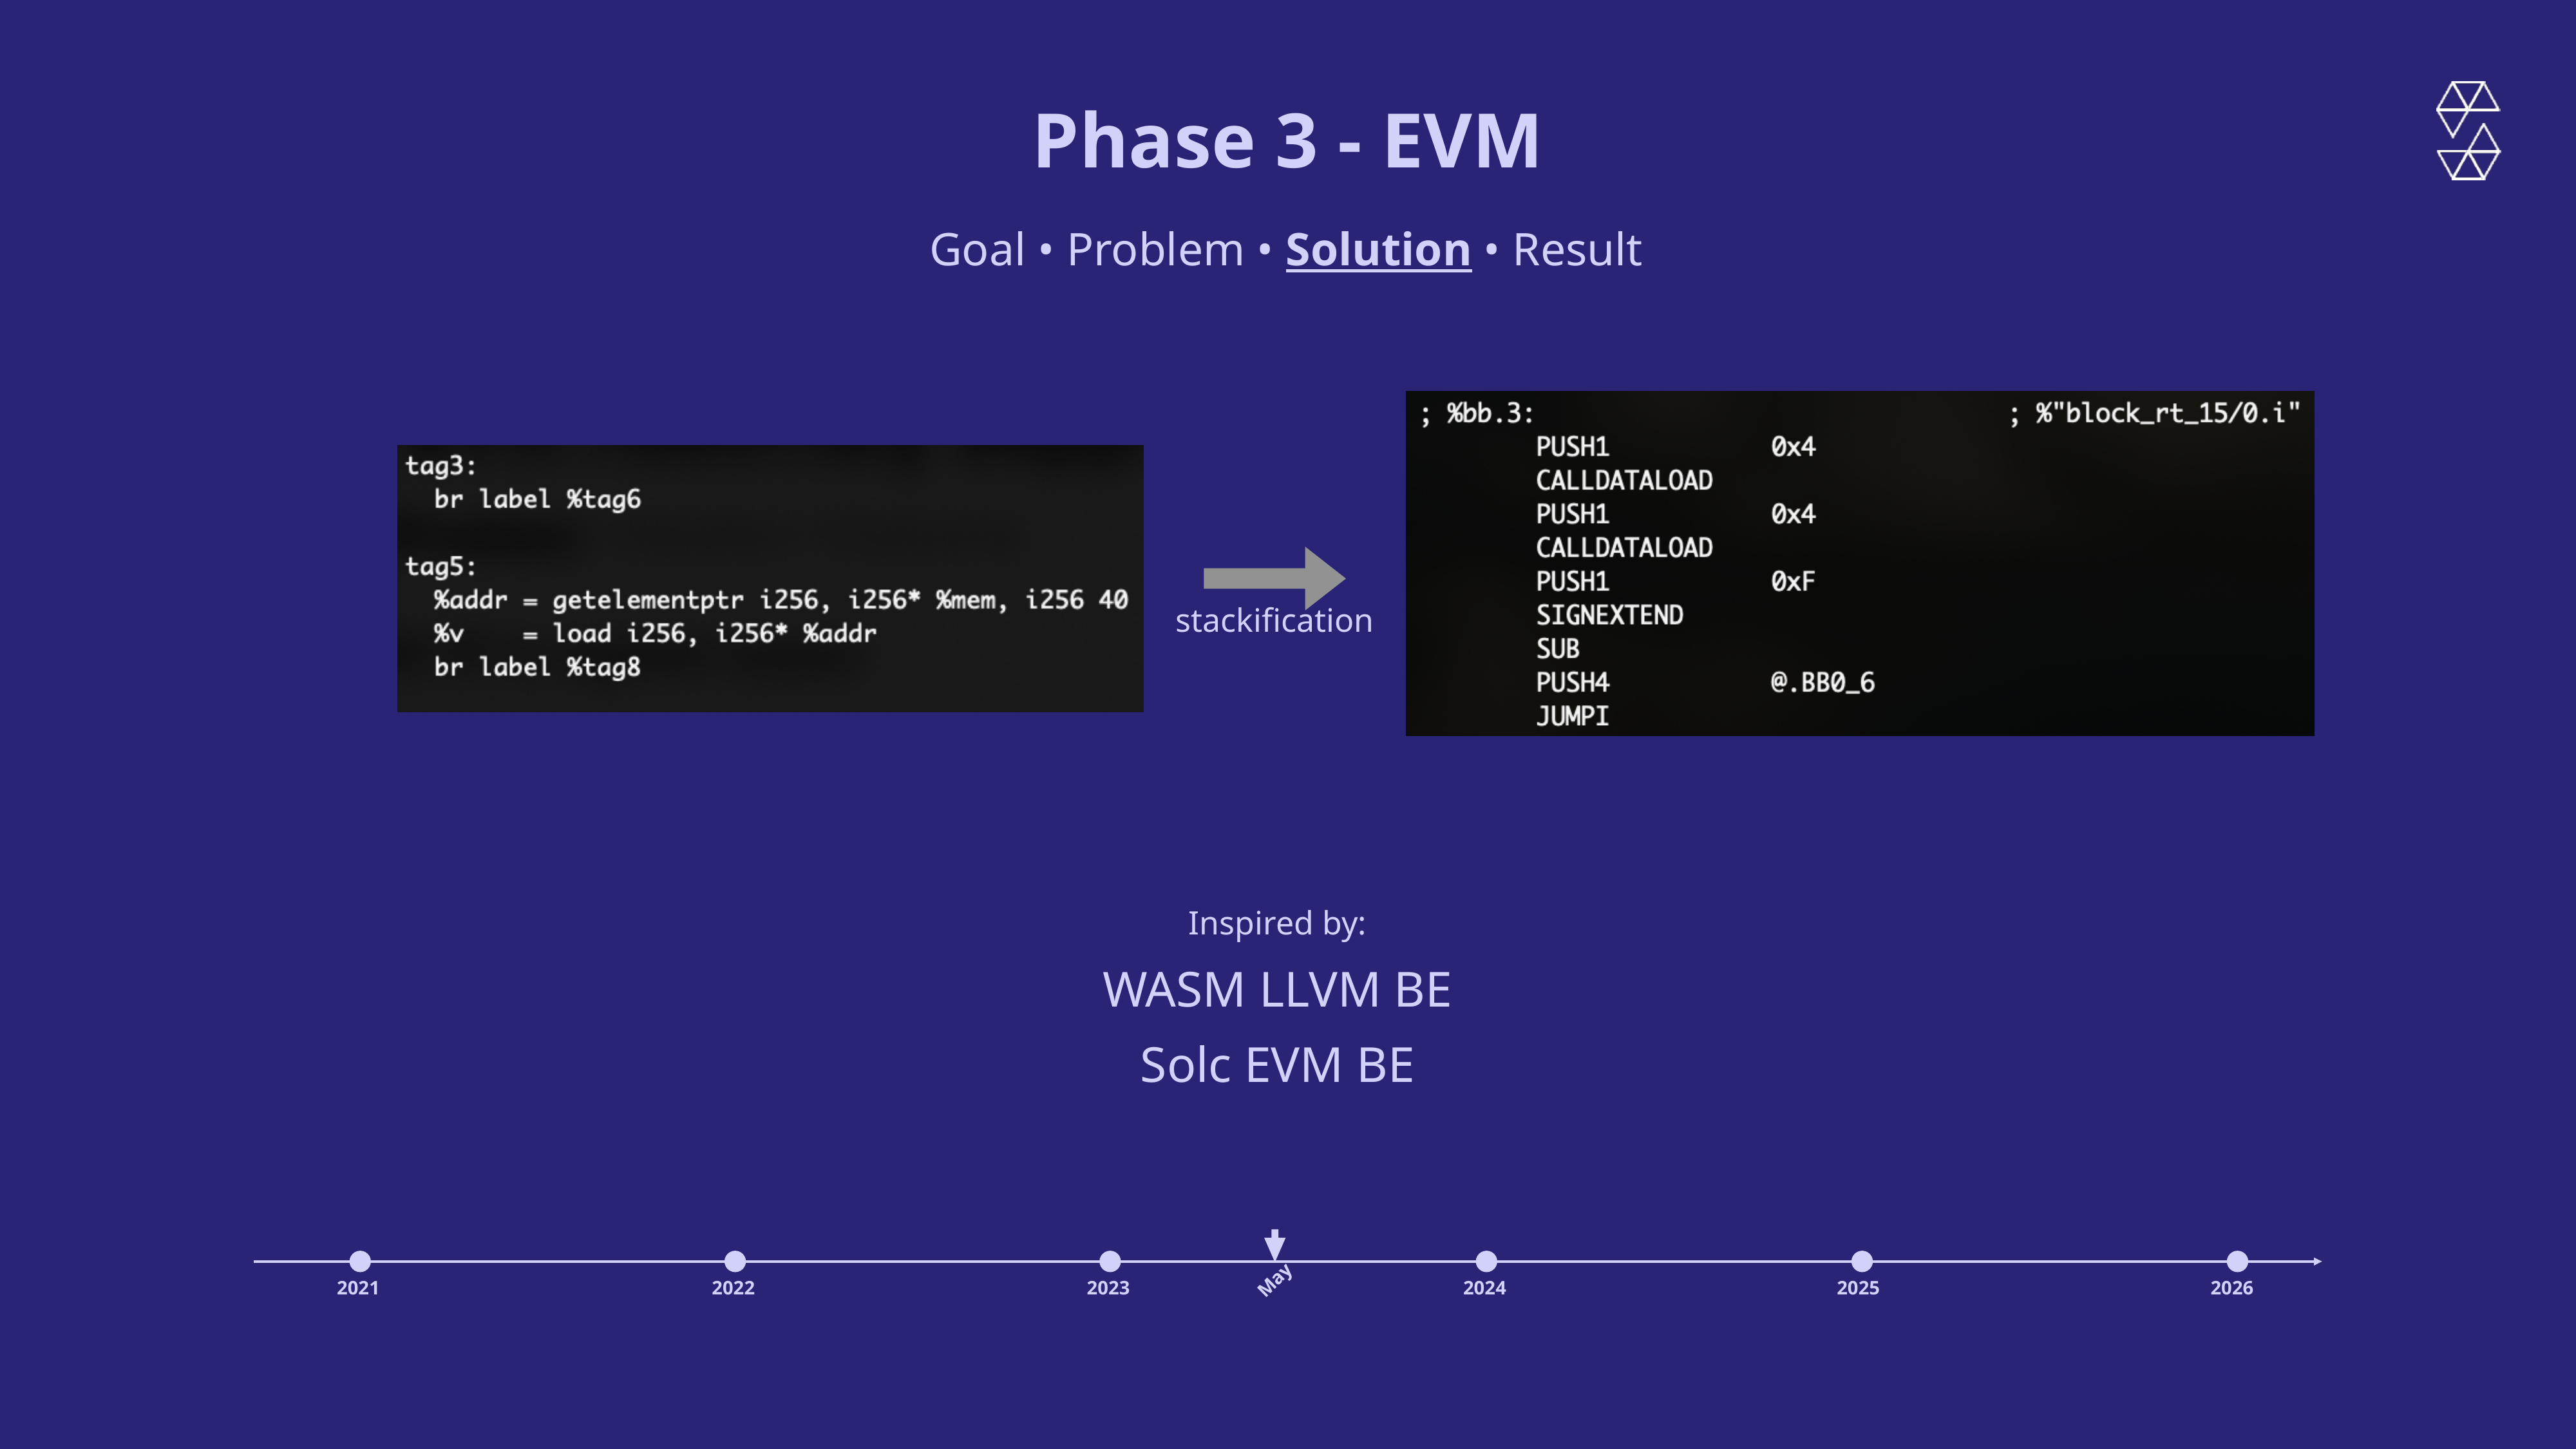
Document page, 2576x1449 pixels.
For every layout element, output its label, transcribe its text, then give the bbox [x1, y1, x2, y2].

text_box Goal • Problem • Solution • Result [310, 216, 2262, 280]
picture [1406, 391, 2315, 736]
text_box [1851, 1251, 1873, 1273]
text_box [2436, 81, 2501, 181]
text_box Phase 3 - EVM [1027, 97, 1549, 189]
text_box [1099, 1251, 1121, 1273]
text_box May [1246, 1247, 1309, 1309]
text_box 2023 [1081, 1273, 1139, 1304]
text_box [1264, 1229, 1286, 1260]
text_box stackification [1170, 598, 1380, 645]
picture [397, 444, 1144, 712]
text_box [724, 1251, 746, 1273]
text_box 2026 [2205, 1273, 2263, 1304]
text_box 2022 [706, 1273, 764, 1304]
text_box [2226, 1251, 2249, 1273]
text_box [349, 1251, 371, 1273]
text_box [1204, 546, 1346, 611]
text_box Inspired by: WASM LLVM BE Solc EVM BE [962, 885, 1593, 1097]
text_box 2025 [1831, 1273, 1889, 1304]
text_box 2021 [331, 1273, 389, 1304]
text_box [2249, 1257, 2322, 1266]
text_box [1475, 1251, 1497, 1273]
text_box 2024 [1457, 1273, 1515, 1304]
